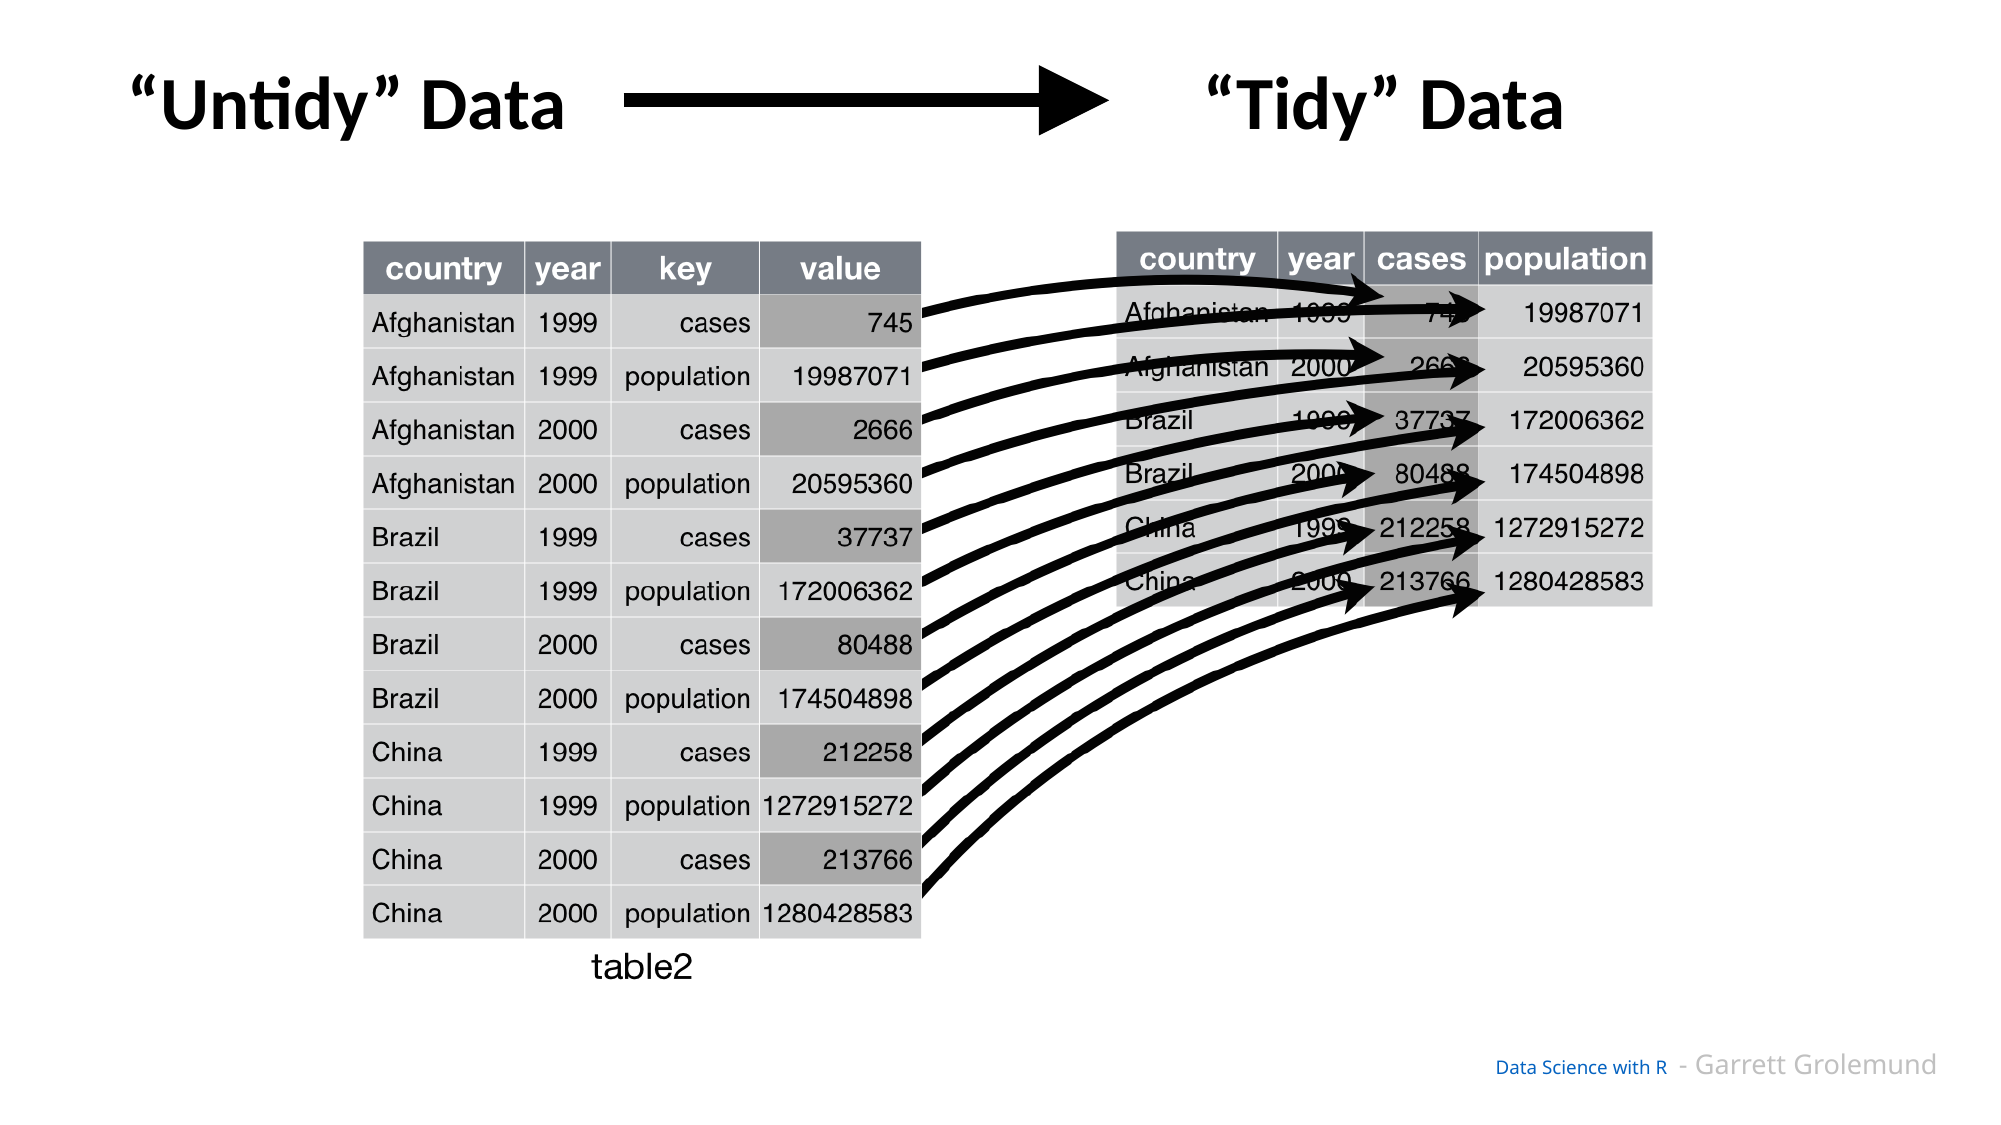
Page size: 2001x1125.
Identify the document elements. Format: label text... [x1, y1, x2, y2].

picture [53, 169, 1927, 1047]
text_box Data Science with R - Garrett Grolemund [1480, 1047, 1953, 1125]
text_box “Tidy” Data [1188, 47, 1581, 153]
text_box “Untidy” Data [113, 47, 582, 153]
